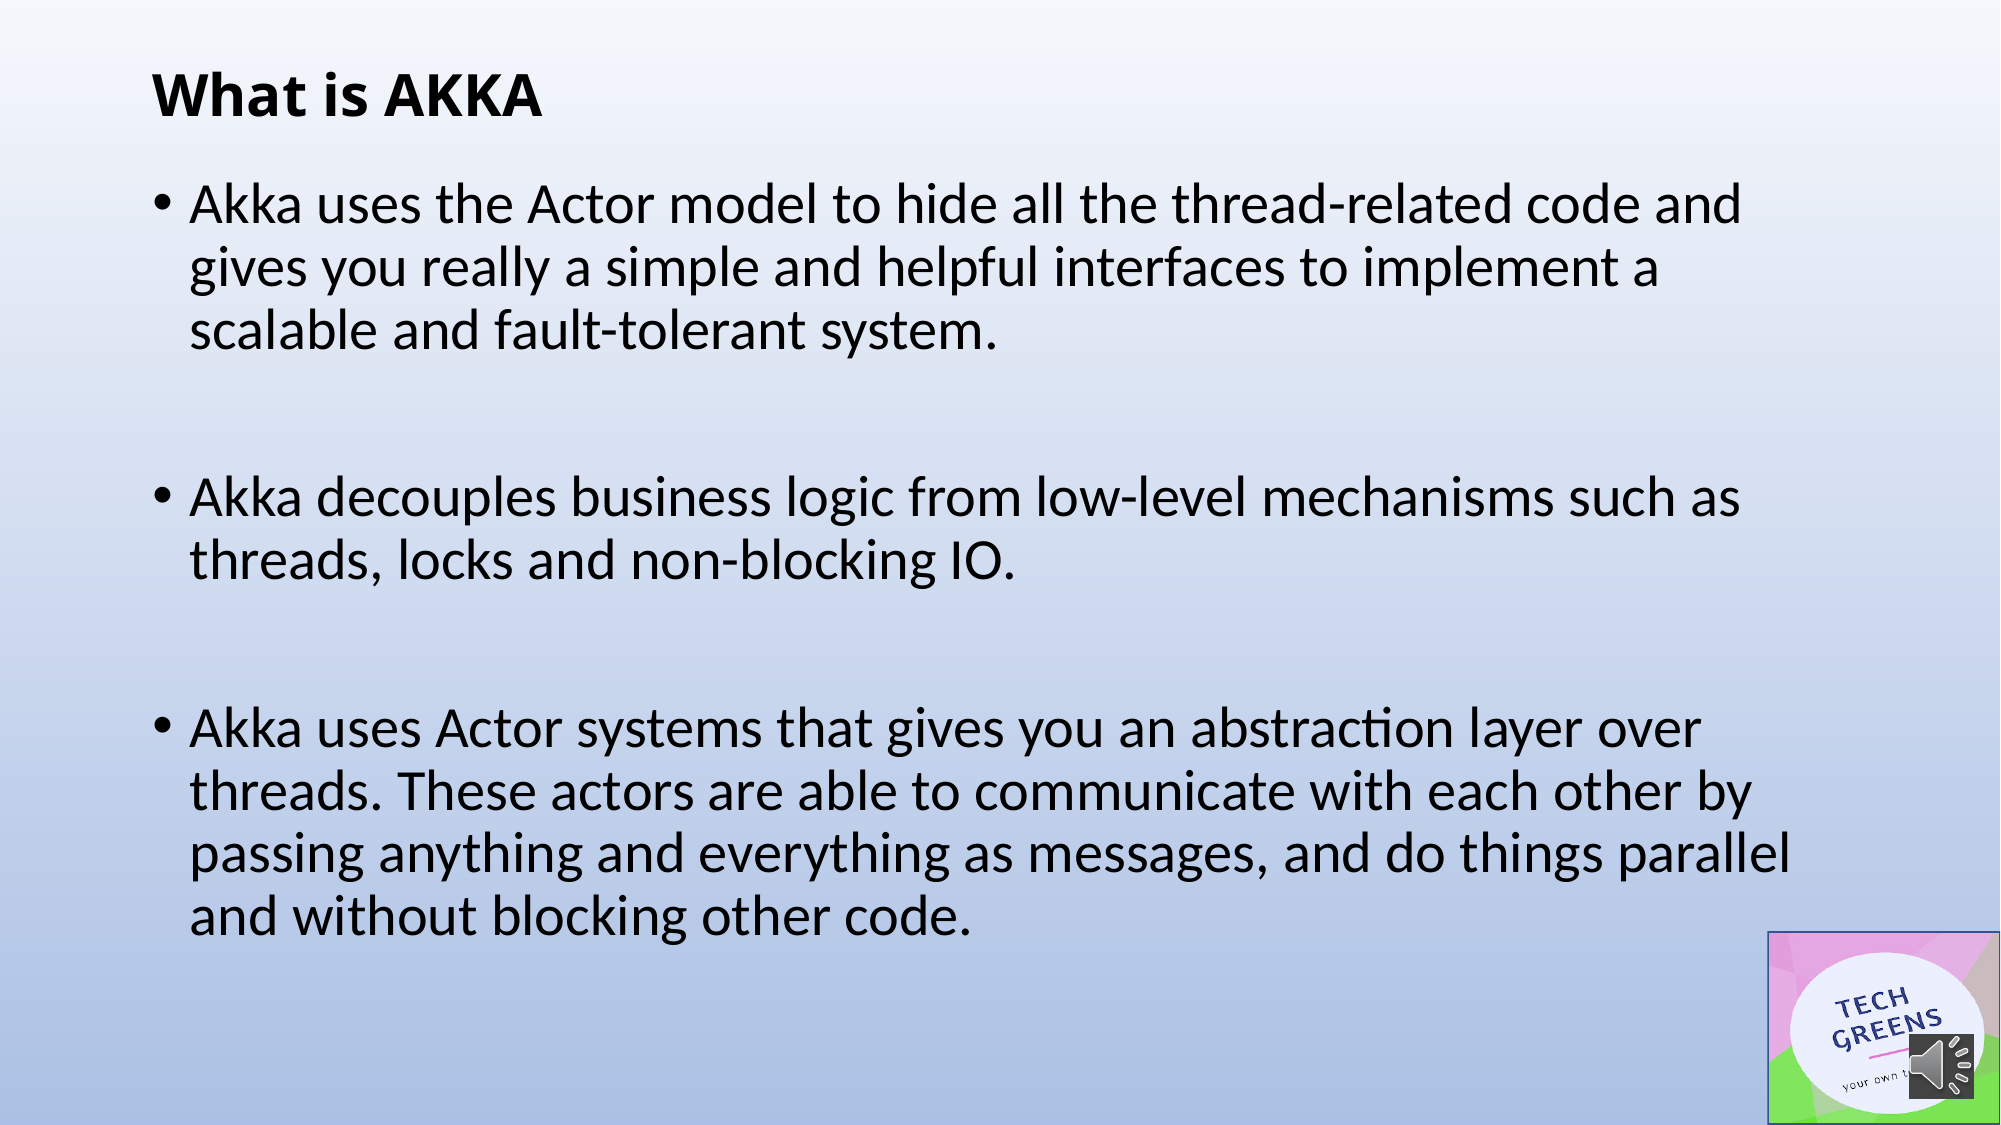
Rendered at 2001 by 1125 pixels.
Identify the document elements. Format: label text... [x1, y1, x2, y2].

title What is AKKA [137, 59, 1863, 135]
picture [1769, 933, 1999, 1123]
list Akka uses the Actor model to hide all the thread-related code and gives you really a simple and helpful interfaces to implement a scalable and fault-tolerant system. Akka decouples business logic from low-level mechanisms such as threads, locks and non-blocking IO. Akka uses Actor systems that gives you an abstraction layer over threads. These actors are able to communicate with each other by passing anything and everything as messages, and do things parallel and without blocking other code. [137, 166, 1863, 1034]
